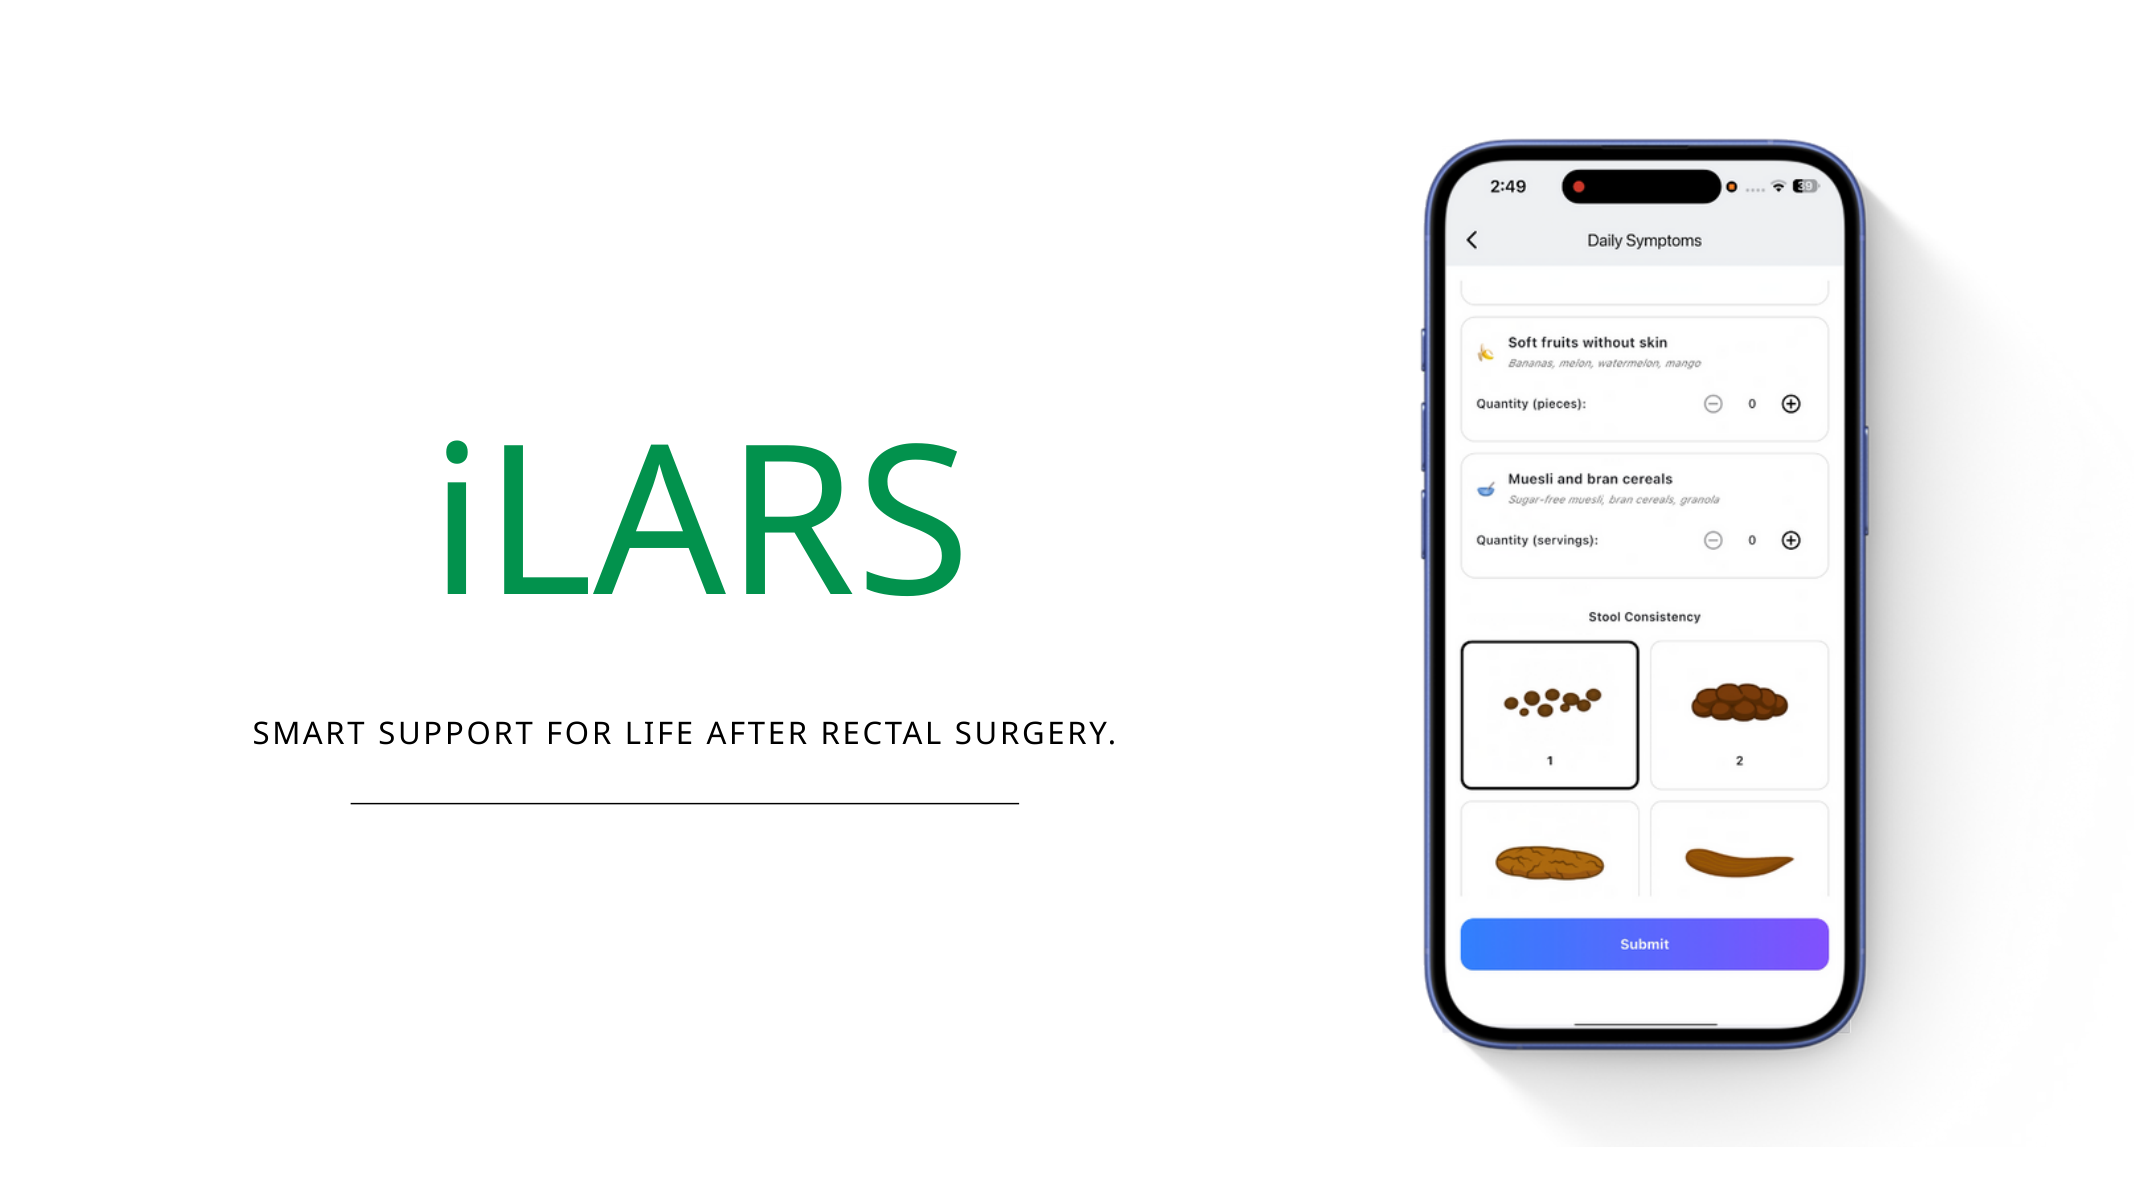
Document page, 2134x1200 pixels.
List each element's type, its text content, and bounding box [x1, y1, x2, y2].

text_box SMART SUPPORT FOR LIFE AFTER RECTAL SURGERY. [179, 707, 1067, 752]
text_box iLARS [179, 423, 1067, 637]
text_box [1067, 137, 2134, 1147]
